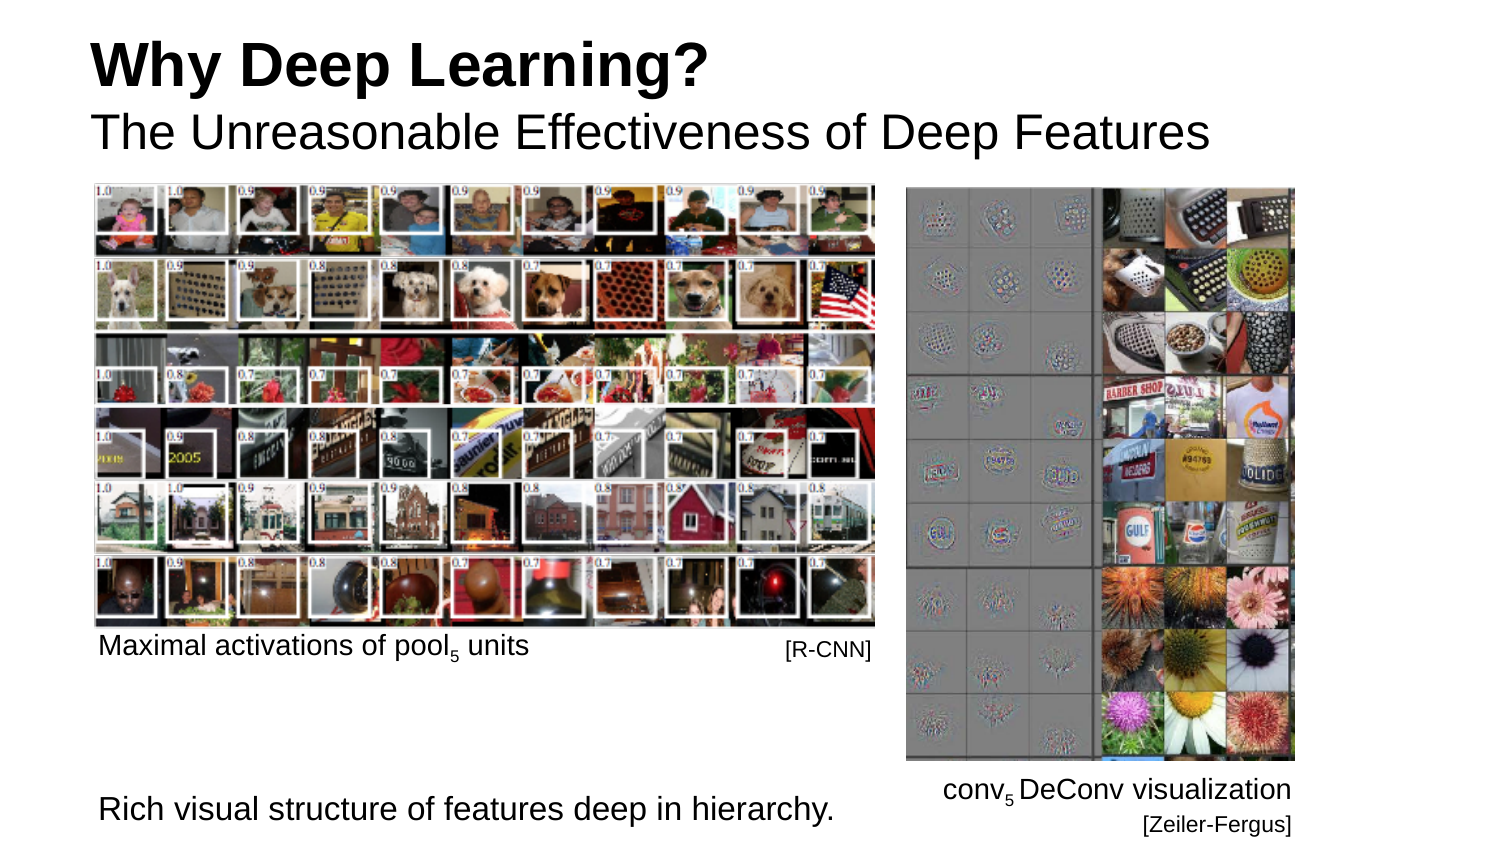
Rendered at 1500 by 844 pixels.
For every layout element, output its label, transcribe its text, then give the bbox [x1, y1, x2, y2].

title Why Deep Learning? The Unreasonable Effectiveness of Deep Features [75, 33, 1425, 175]
text_box Rich visual structure of features deep in hierarchy. [83, 772, 875, 834]
picture [92, 174, 876, 637]
text_box [R-CNN] [757, 624, 900, 673]
picture [906, 185, 1296, 761]
text_box conv5 DeConv visualization [894, 755, 1308, 817]
text_box [Zeiler-Fergus] [1114, 799, 1321, 844]
text_box Maximal activations of pool5 units [83, 611, 561, 673]
